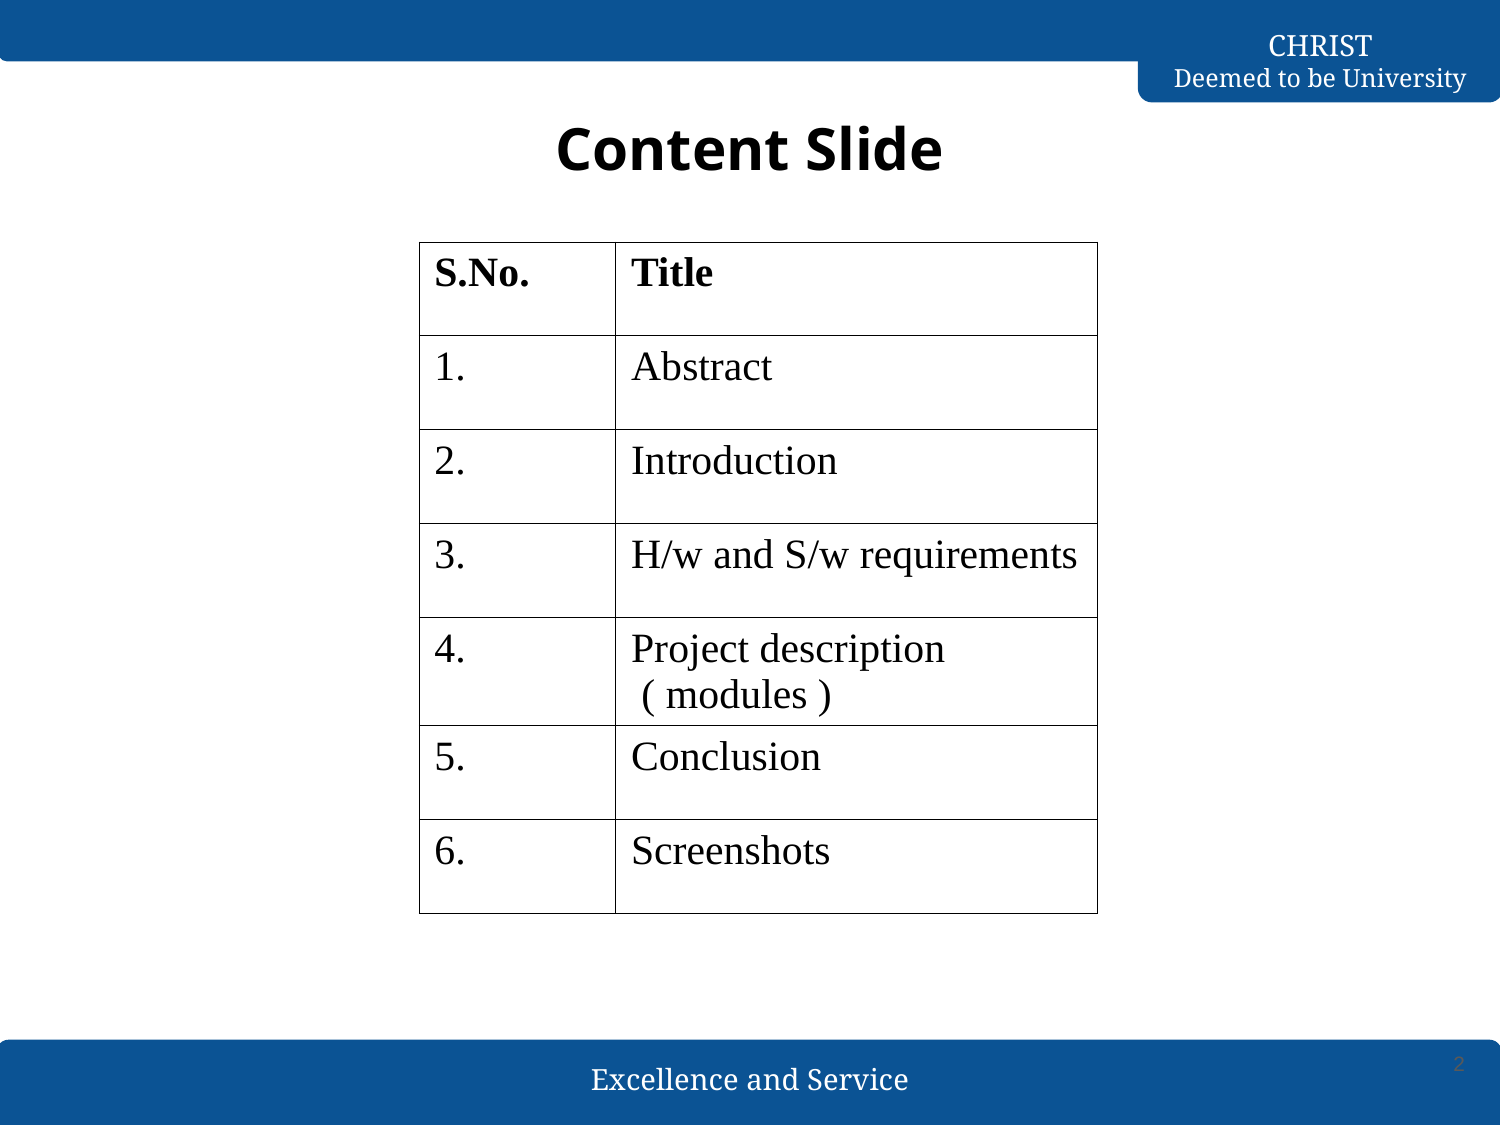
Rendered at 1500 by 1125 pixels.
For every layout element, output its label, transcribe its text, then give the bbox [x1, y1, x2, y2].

table_cell 2. [420, 430, 615, 523]
table_cell Abstract [616, 336, 1097, 429]
table_cell 5. [420, 726, 615, 819]
table_header Title [616, 243, 1097, 335]
table_cell Project description ( modules ) [616, 618, 1097, 725]
table_cell Screenshots [616, 820, 1097, 913]
table_header S.No. [420, 243, 615, 335]
table_cell Conclusion [616, 726, 1097, 819]
slide_number 2 [1389, 1019, 1480, 1106]
table_cell 3. [420, 524, 615, 617]
title Content Slide [51, 97, 1449, 223]
table_cell 4. [420, 618, 615, 725]
table_cell 1. [420, 336, 615, 429]
table_cell H/w and S/w requirements [616, 524, 1097, 617]
table_cell 6. [420, 820, 615, 913]
table_cell Introduction [616, 430, 1097, 523]
